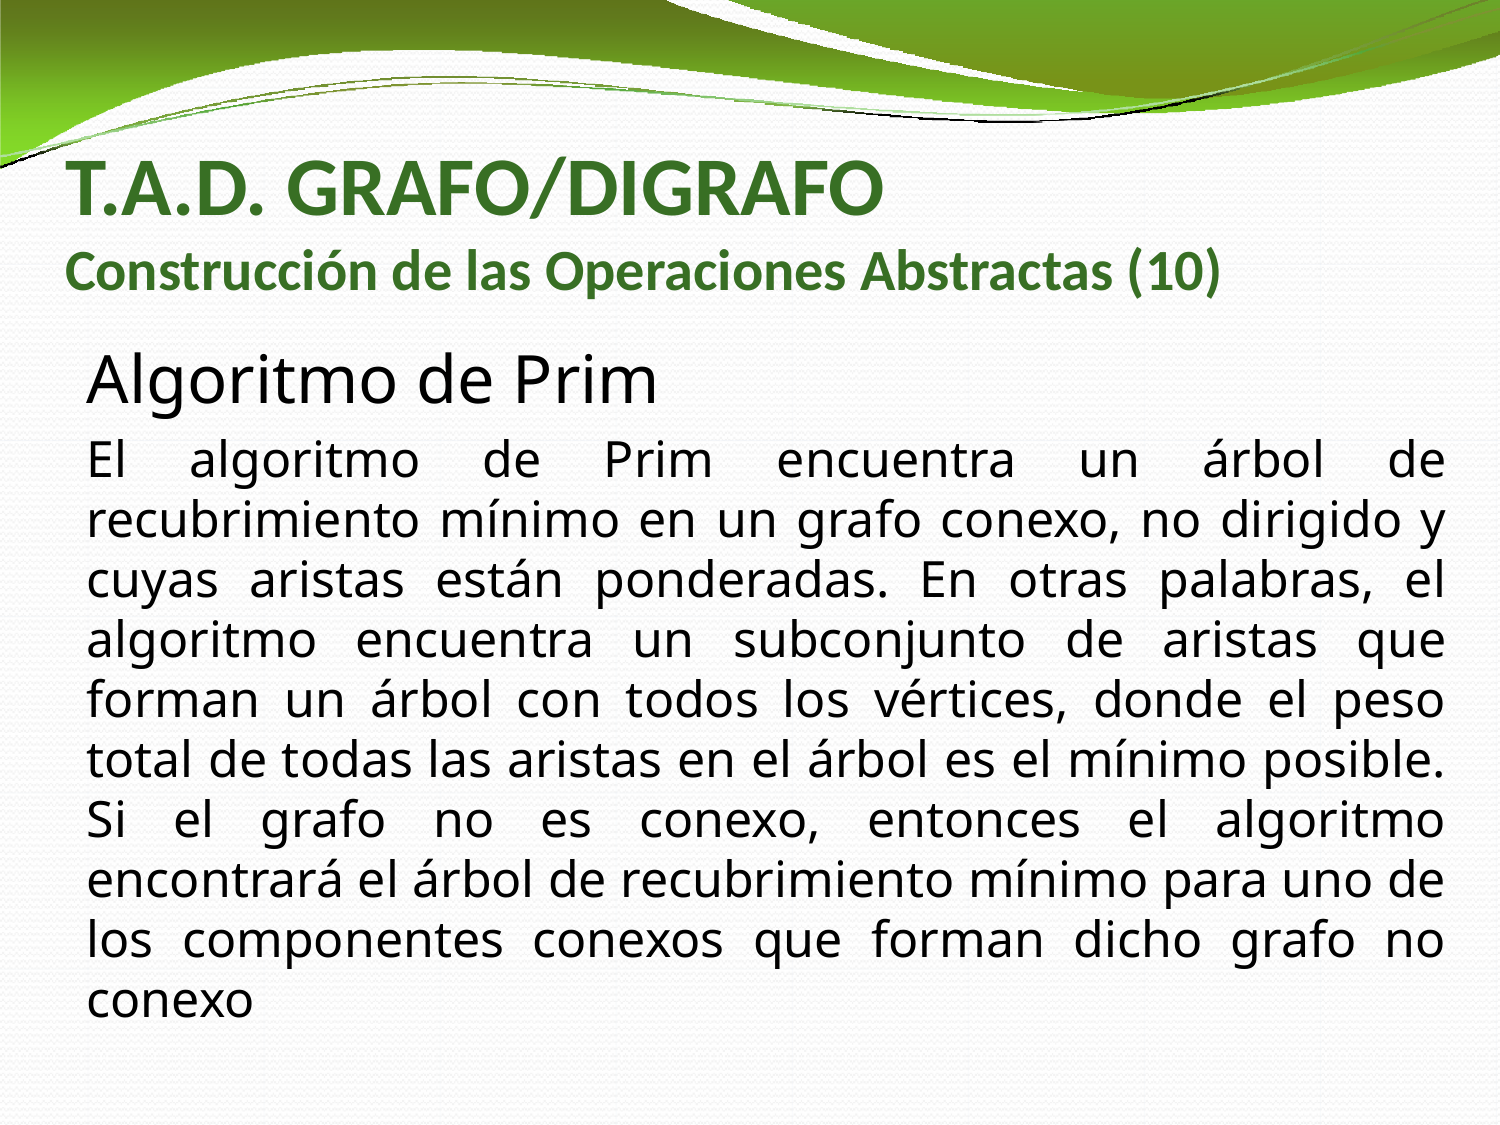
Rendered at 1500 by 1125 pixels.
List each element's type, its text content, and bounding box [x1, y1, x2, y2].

title T.A.D. GRAFO/DIGRAFO Construcción de las Operaciones Abstractas (10) [64, 132, 1420, 304]
picture [0, 0, 1500, 1125]
list Algoritmo de Prim El algoritmo de Prim encuentra un árbol de recubrimiento mínimo en un grafo conexo, no dirigido y cuyas aristas están ponderadas. En otras palabras, el algoritmo encuentra un subconjunto de aristas que forman un árbol con todos los vértices, donde el peso total de todas las aristas en el árbol es el mínimo posible. Si el grafo no es conexo, entonces el algoritmo encontrará el árbol de recubrimiento mínimo para uno de los componentes conexos que forman dicho grafo no conexo [86, 337, 1447, 976]
